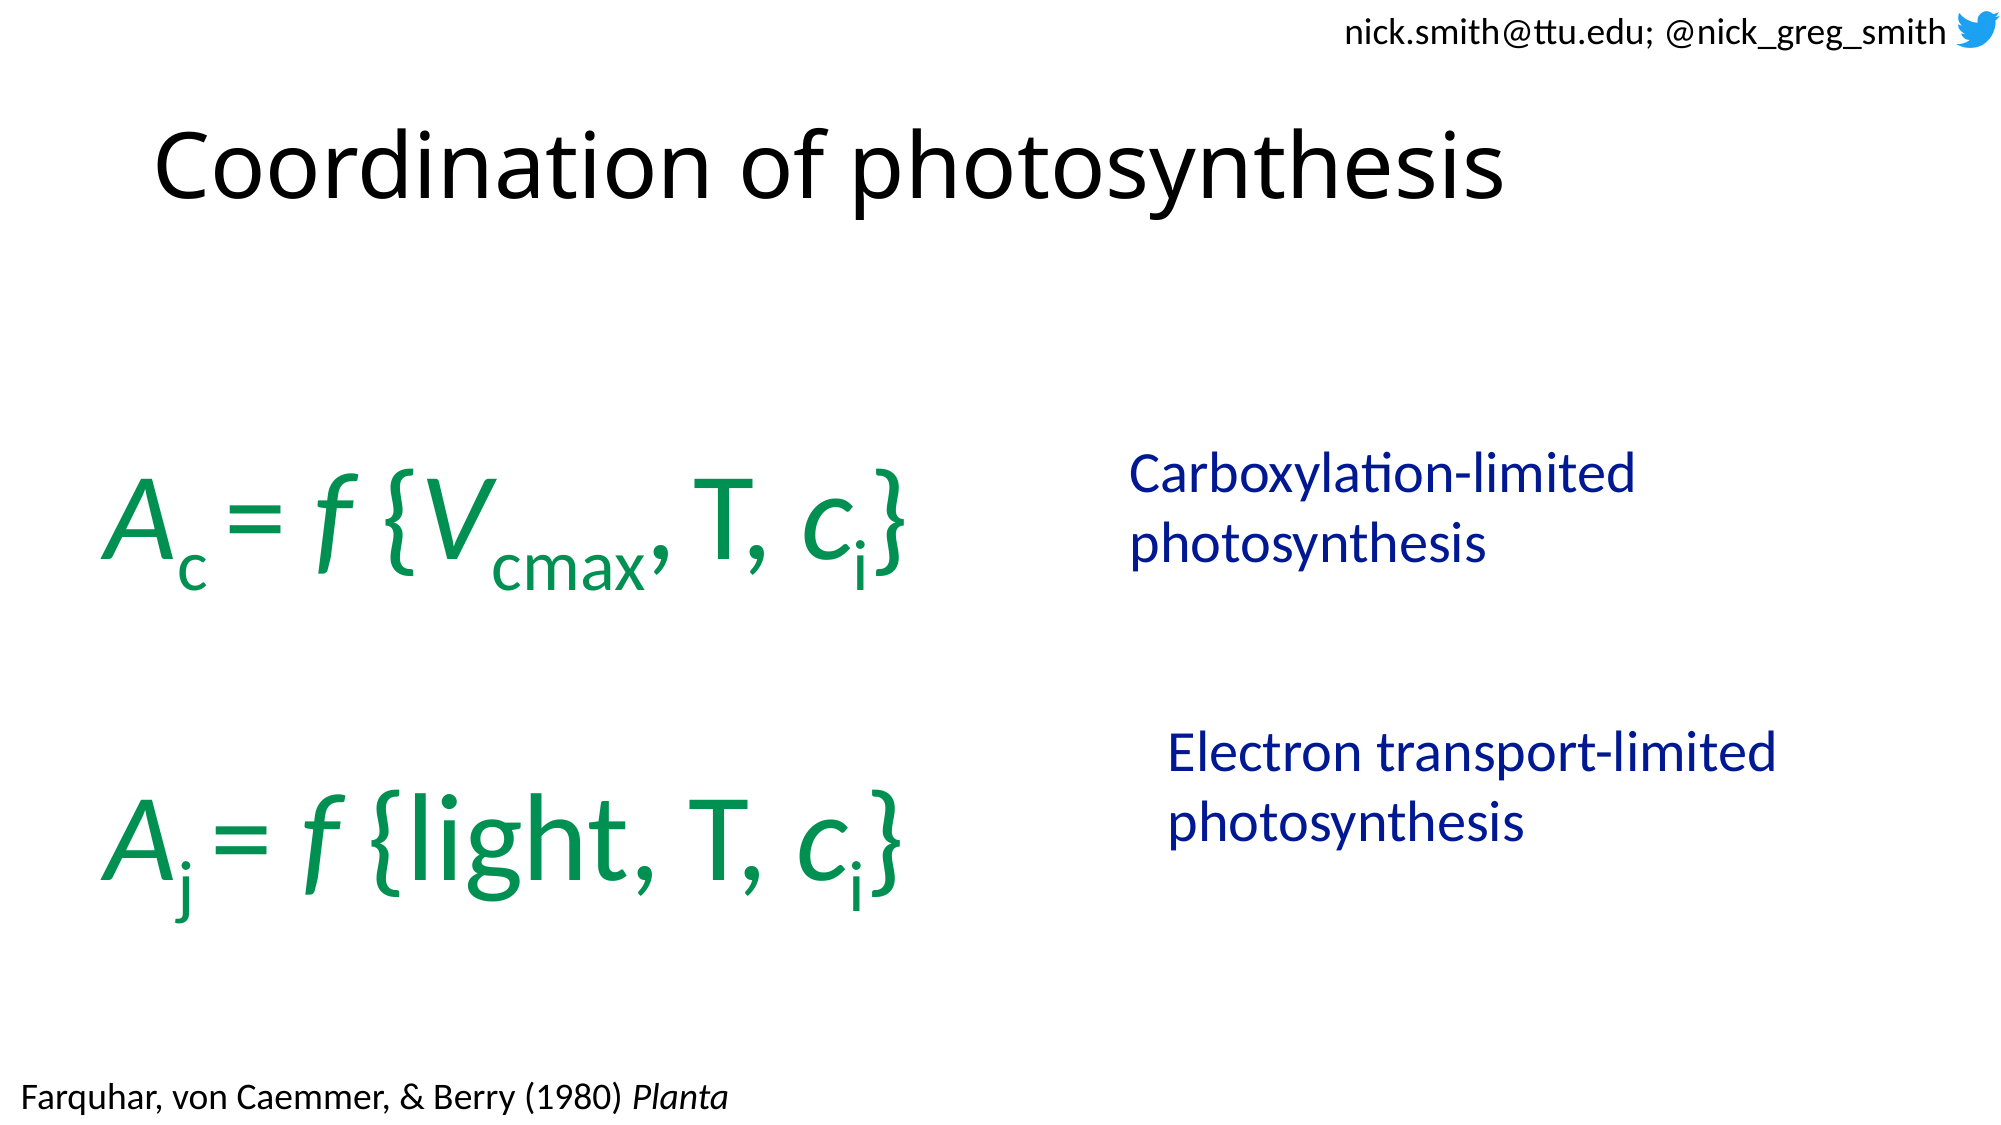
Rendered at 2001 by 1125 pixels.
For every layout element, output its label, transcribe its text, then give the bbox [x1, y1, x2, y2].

title Coordination of photosynthesis [137, 59, 1863, 278]
text_box Electron transport-limited photosynthesis [1152, 706, 2000, 861]
text_box Carboxylation-limited photosynthesis [1114, 427, 1941, 582]
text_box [1325, 0, 2000, 60]
text_box Ac = f {Vcmax, T, ci} Aj = f {light, T, ci} [90, 427, 924, 934]
text_box Farquhar, von Caemmer, & Berry (1980) Planta [6, 1064, 745, 1125]
